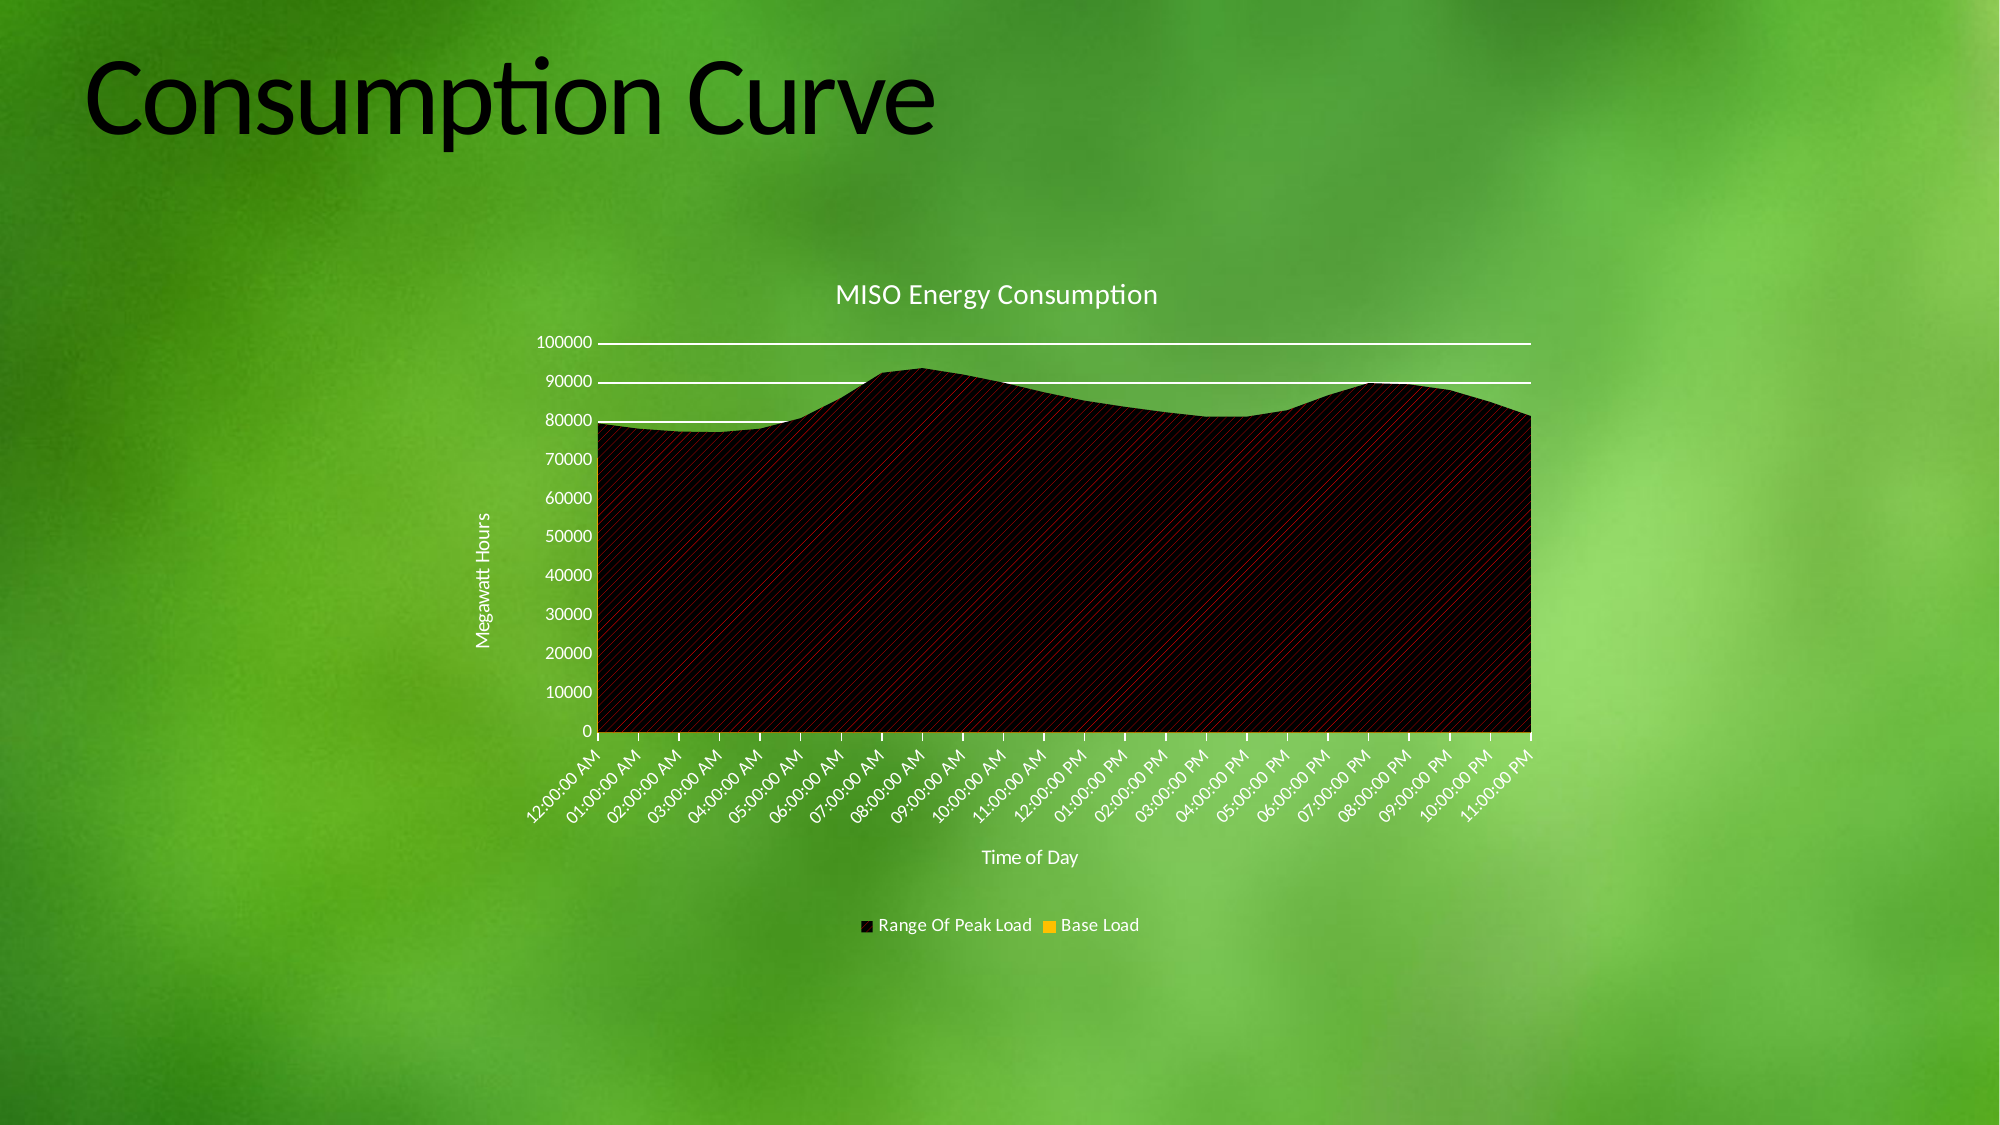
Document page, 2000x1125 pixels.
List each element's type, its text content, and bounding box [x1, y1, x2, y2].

chart [440, 251, 1561, 943]
picture [0, 0, 2000, 1125]
title Consumption Curve [84, 37, 1917, 161]
